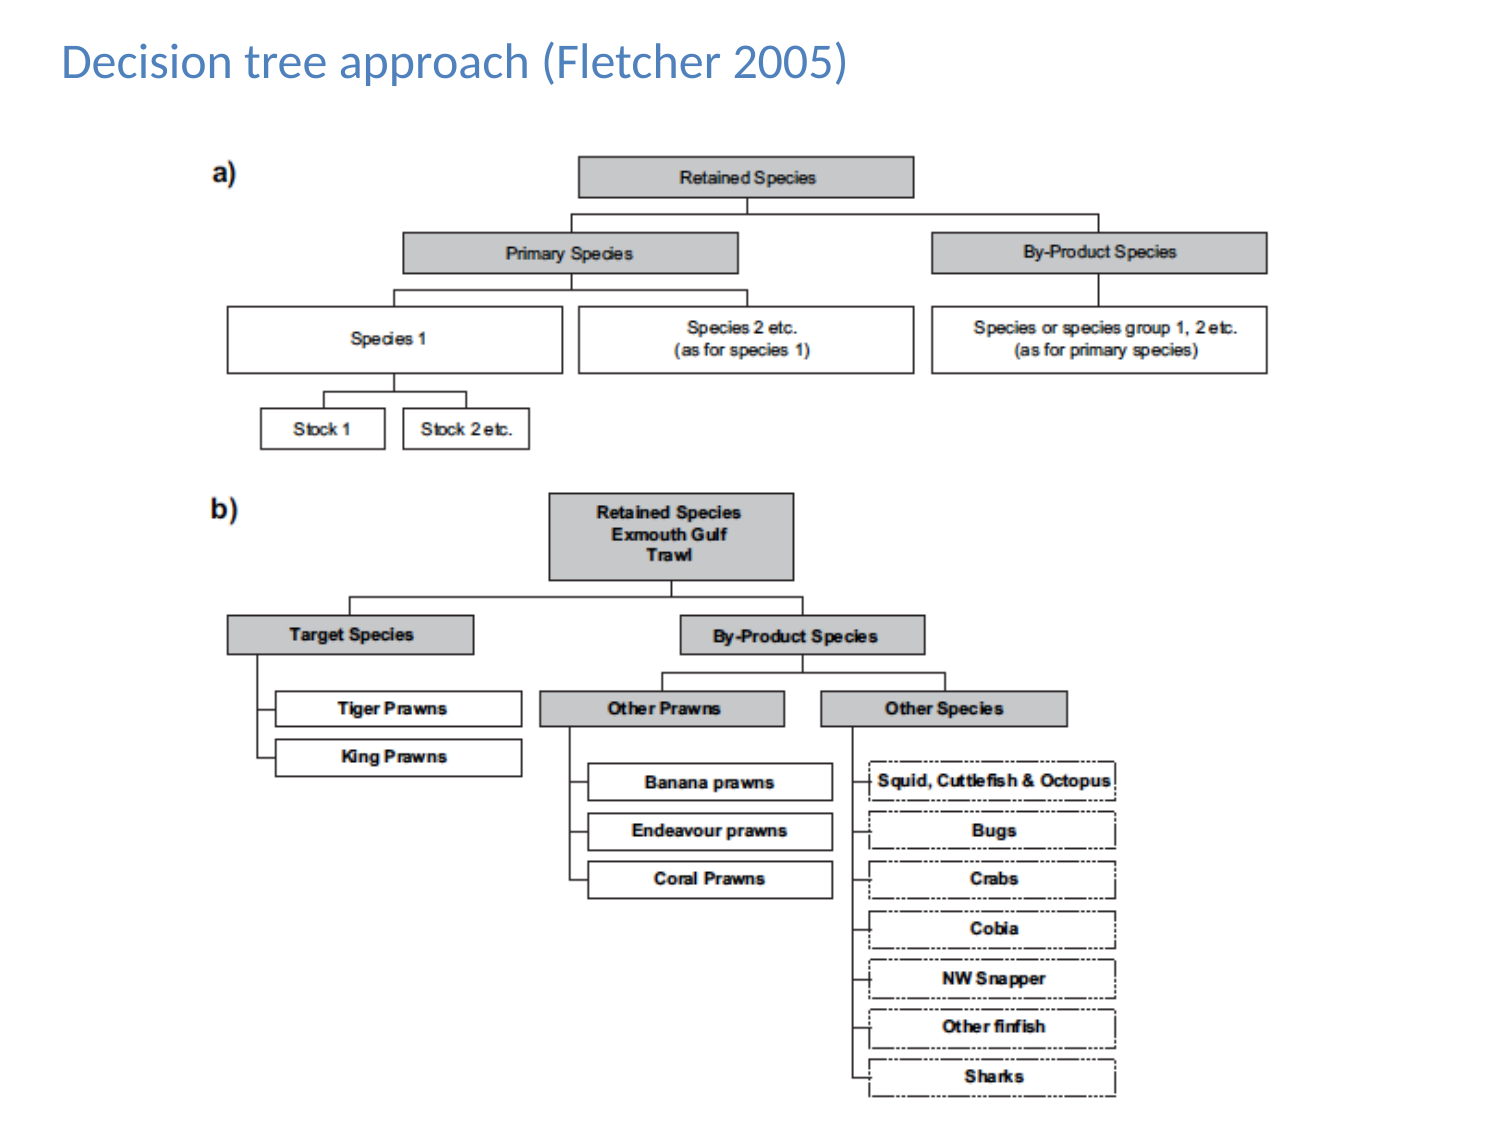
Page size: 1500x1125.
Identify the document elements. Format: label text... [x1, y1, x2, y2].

text_box Decision tree approach (Fletcher 2005) [46, 20, 1188, 96]
picture [45, 124, 1466, 1105]
